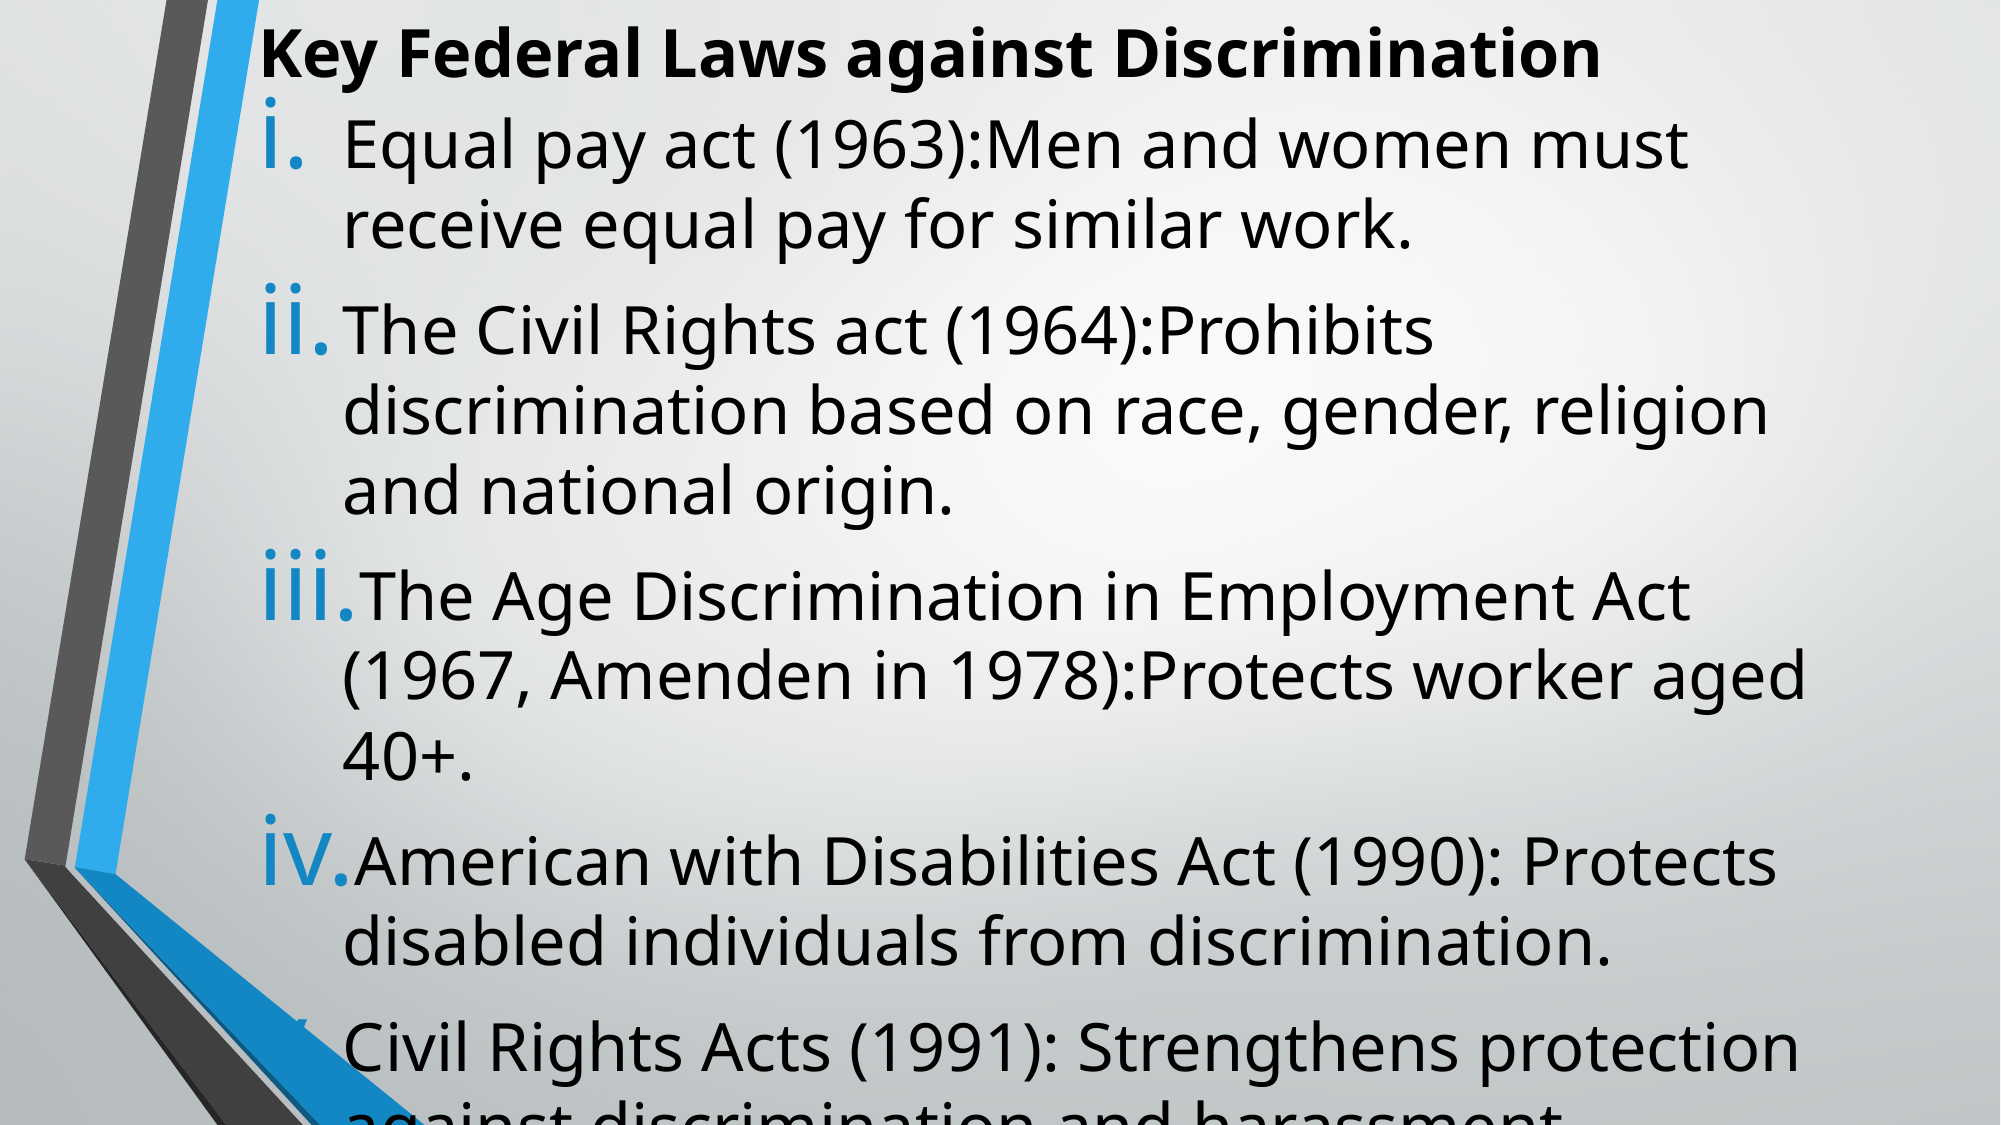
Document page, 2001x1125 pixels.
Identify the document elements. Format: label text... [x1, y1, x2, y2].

list Equal pay act (1963):Men and women must receive equal pay for similar work. The Civil Rights act (1964):Prohibits discrimination based on race, gender, religion and national origin. The Age Discrimination in Employment Act (1967, Amenden in 1978):Protects worker aged 40+. American with Disabilities Act (1990): Protects disabled individuals from discrimination. Civil Rights Acts (1991): Strengthens protection against discrimination and harassment. [243, 514, 1887, 753]
title Key Federal Laws against Discrimination [243, 0, 1887, 302]
